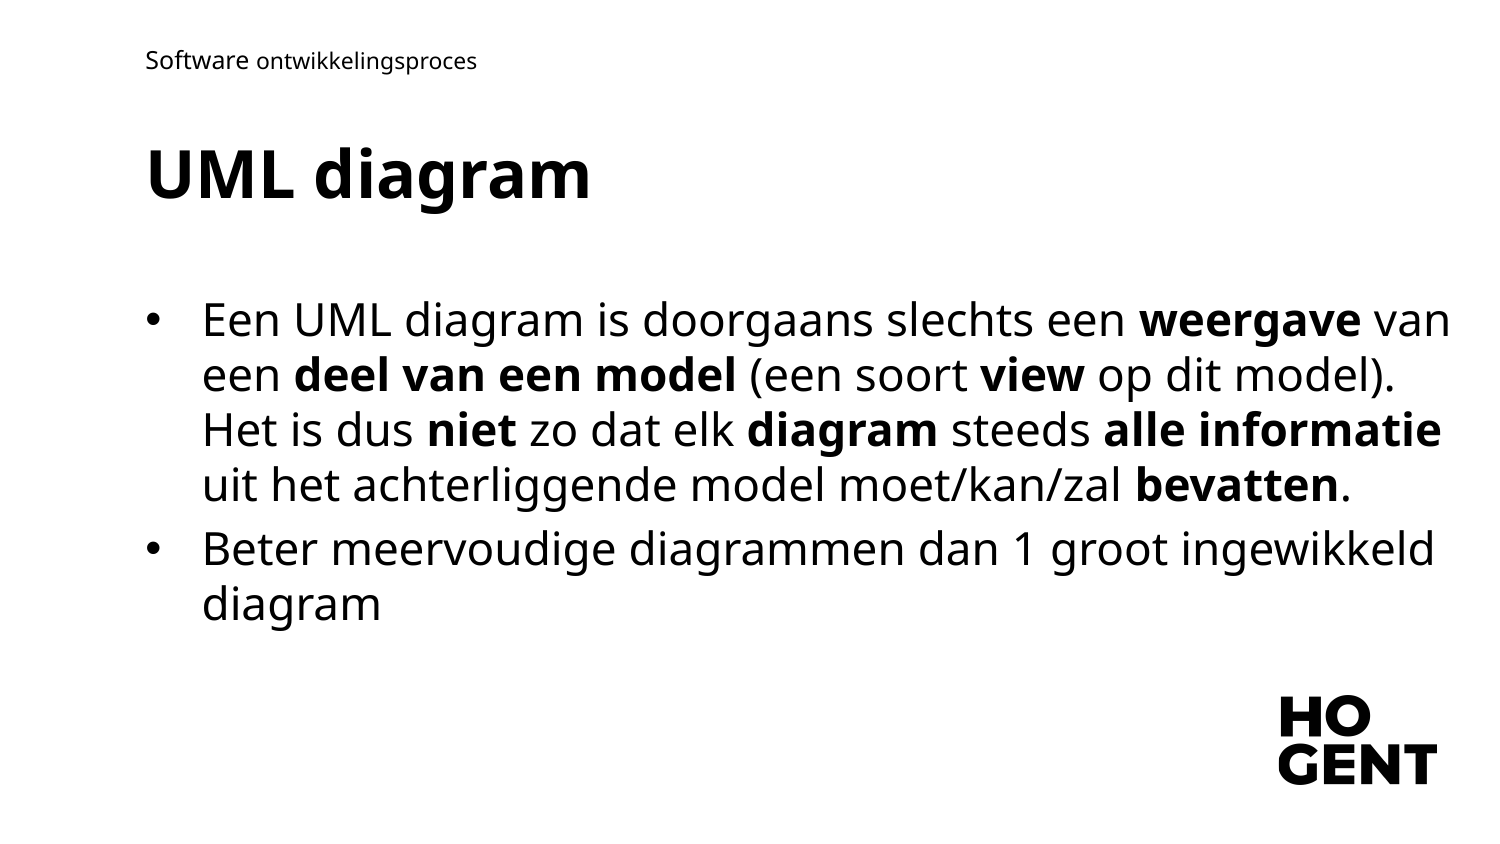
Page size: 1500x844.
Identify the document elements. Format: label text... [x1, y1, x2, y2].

list Een UML diagram is doorgaans slechts een weergave van een deel van een model (een soort view op dit model). Het is dus niet zo dat elk diagram steeds alle informatie uit het achterliggende model moet/kan/zal bevatten. Beter meervoudige diagrammen dan 1 groot ingewikkeld diagram [130, 230, 1481, 691]
title UML diagram [130, 124, 1481, 225]
text_box Software ontwikkelingsproces [130, 37, 763, 94]
